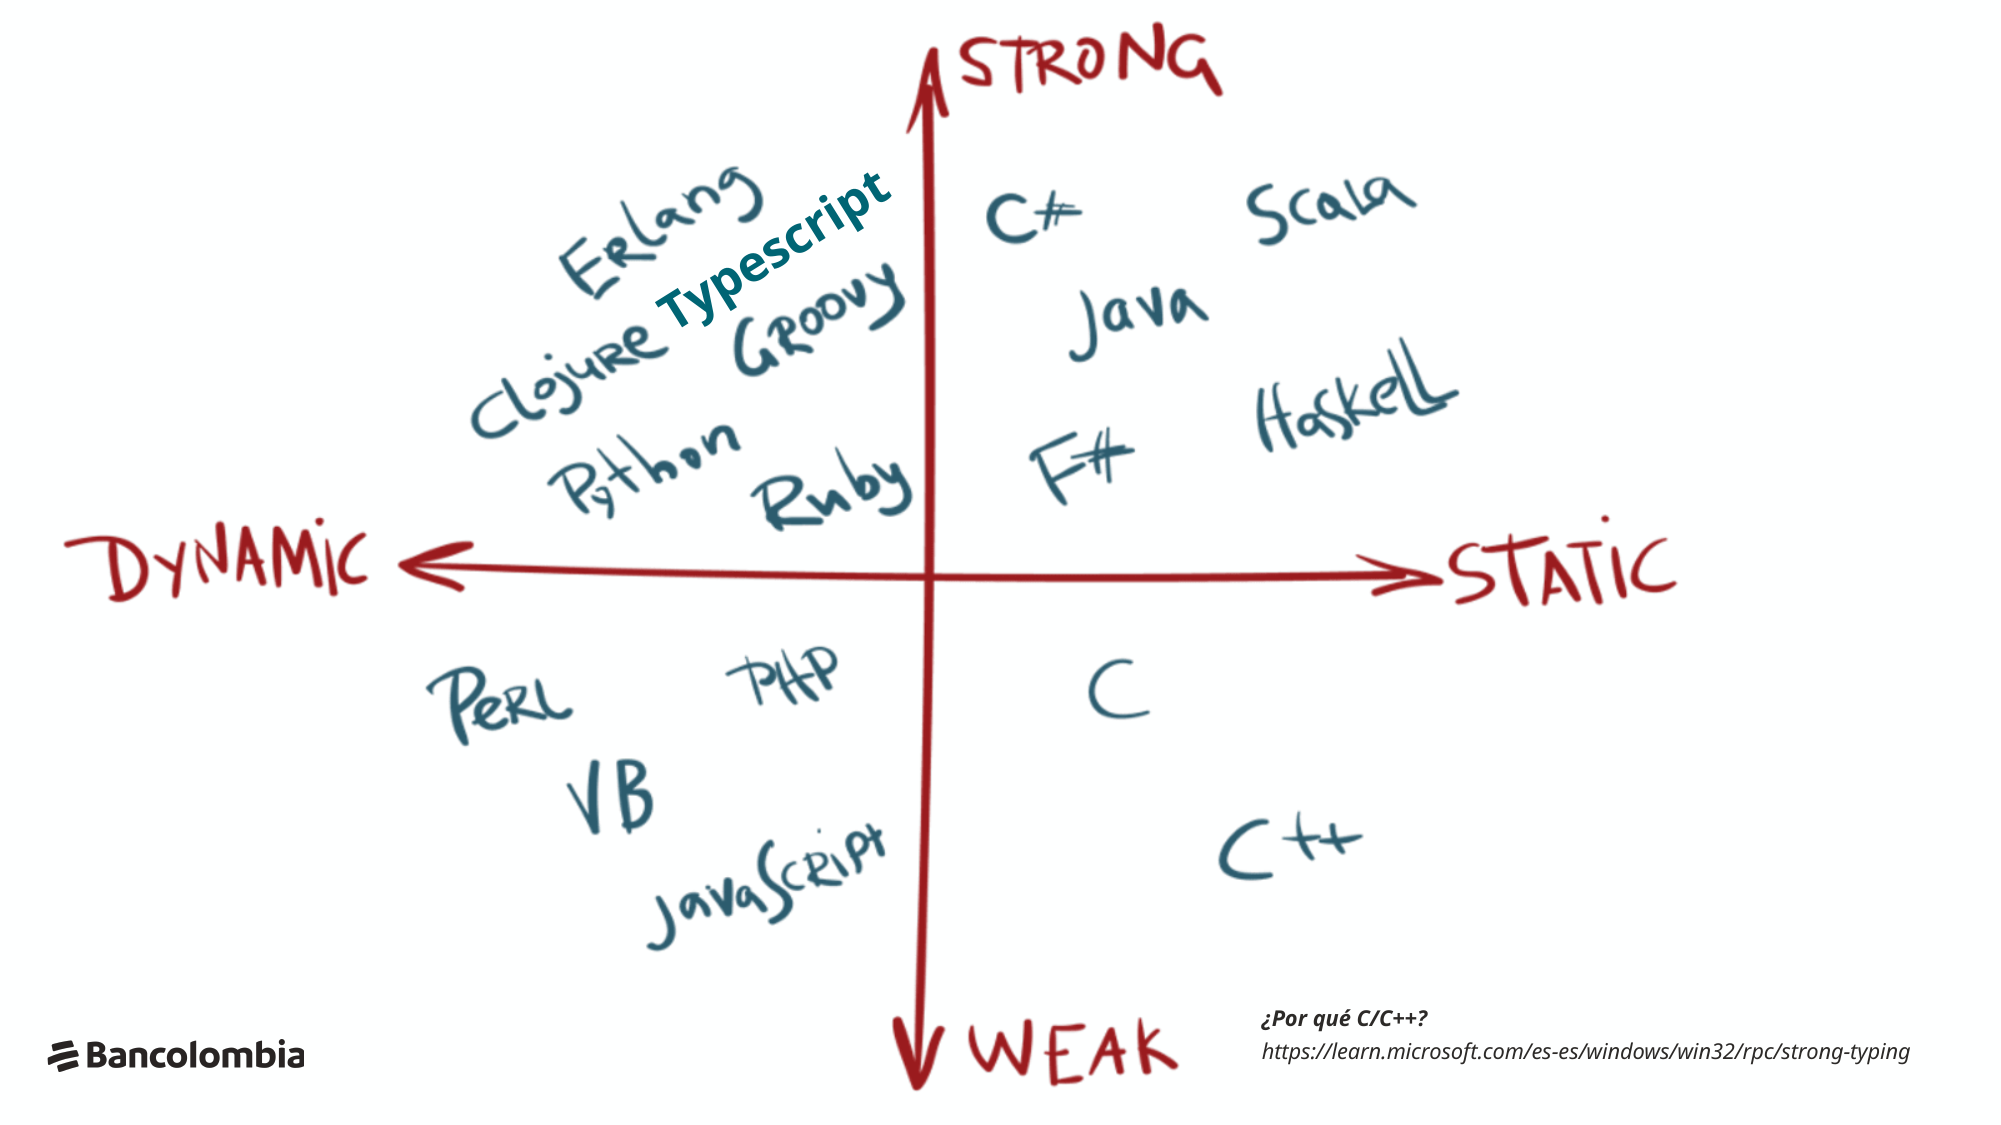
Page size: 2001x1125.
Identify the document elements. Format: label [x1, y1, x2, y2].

text_box [0, 0, 2000, 1125]
